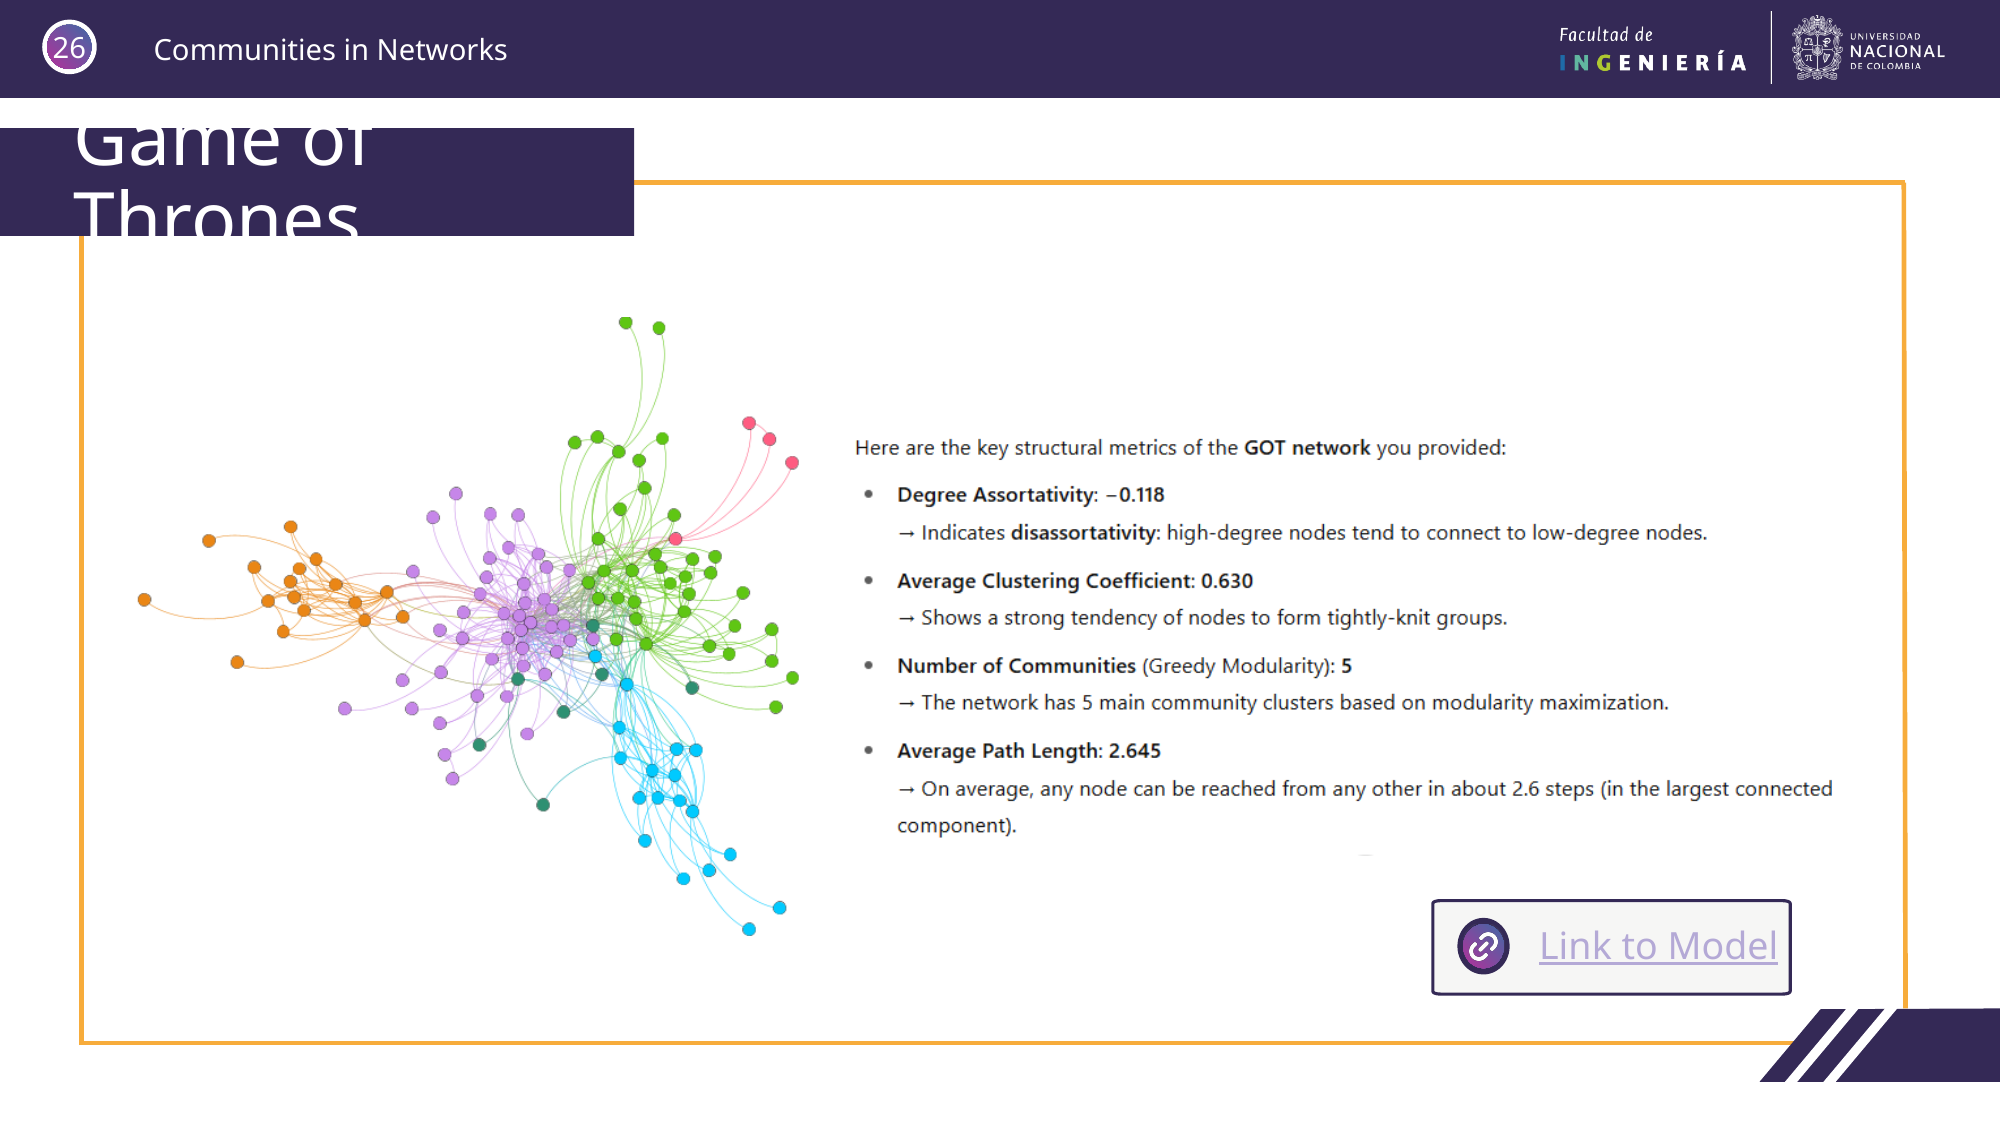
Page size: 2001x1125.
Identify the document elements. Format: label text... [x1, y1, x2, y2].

title Game of Thrones [0, 128, 635, 236]
picture [1559, 11, 1957, 84]
picture [823, 413, 1879, 856]
picture [96, 317, 800, 936]
slide_number 26 [42, 29, 97, 65]
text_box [1432, 900, 1791, 995]
